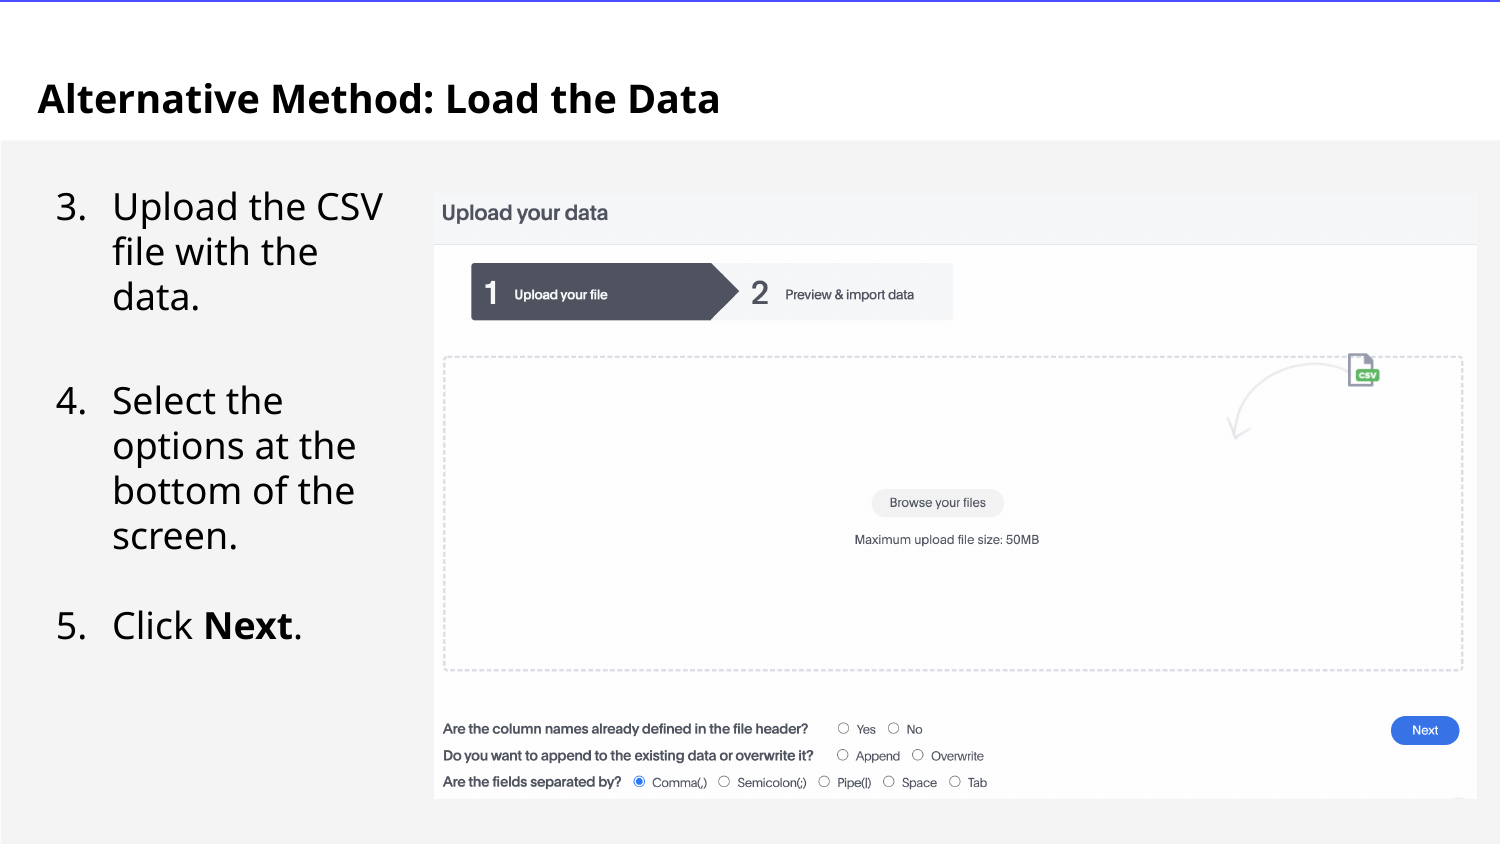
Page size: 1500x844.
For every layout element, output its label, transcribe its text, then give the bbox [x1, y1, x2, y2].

title Alternative Method: Load the Data [32, 45, 1425, 124]
picture [434, 190, 1477, 799]
list Upload the CSV file with the data. Select the options at the bottom of the screen. Click Next. [23, 176, 422, 734]
